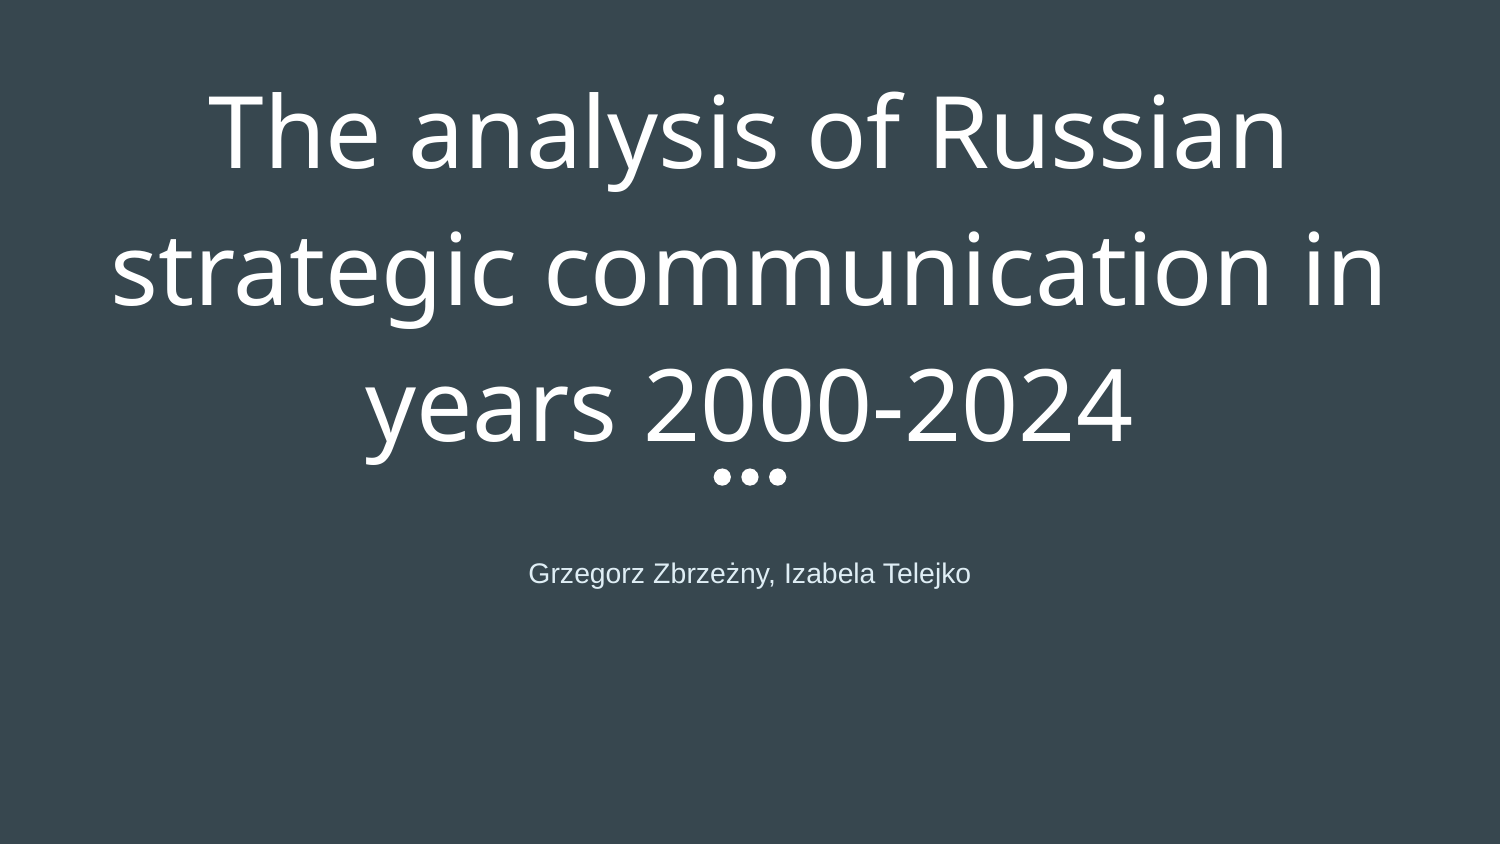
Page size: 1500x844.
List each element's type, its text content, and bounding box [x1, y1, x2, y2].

title The analysis of Russian strategic communication in years 2000-2024 [41, 46, 1459, 546]
subtitle Grzegorz Zbrzeżny, Izabela Telejko [503, 542, 997, 629]
